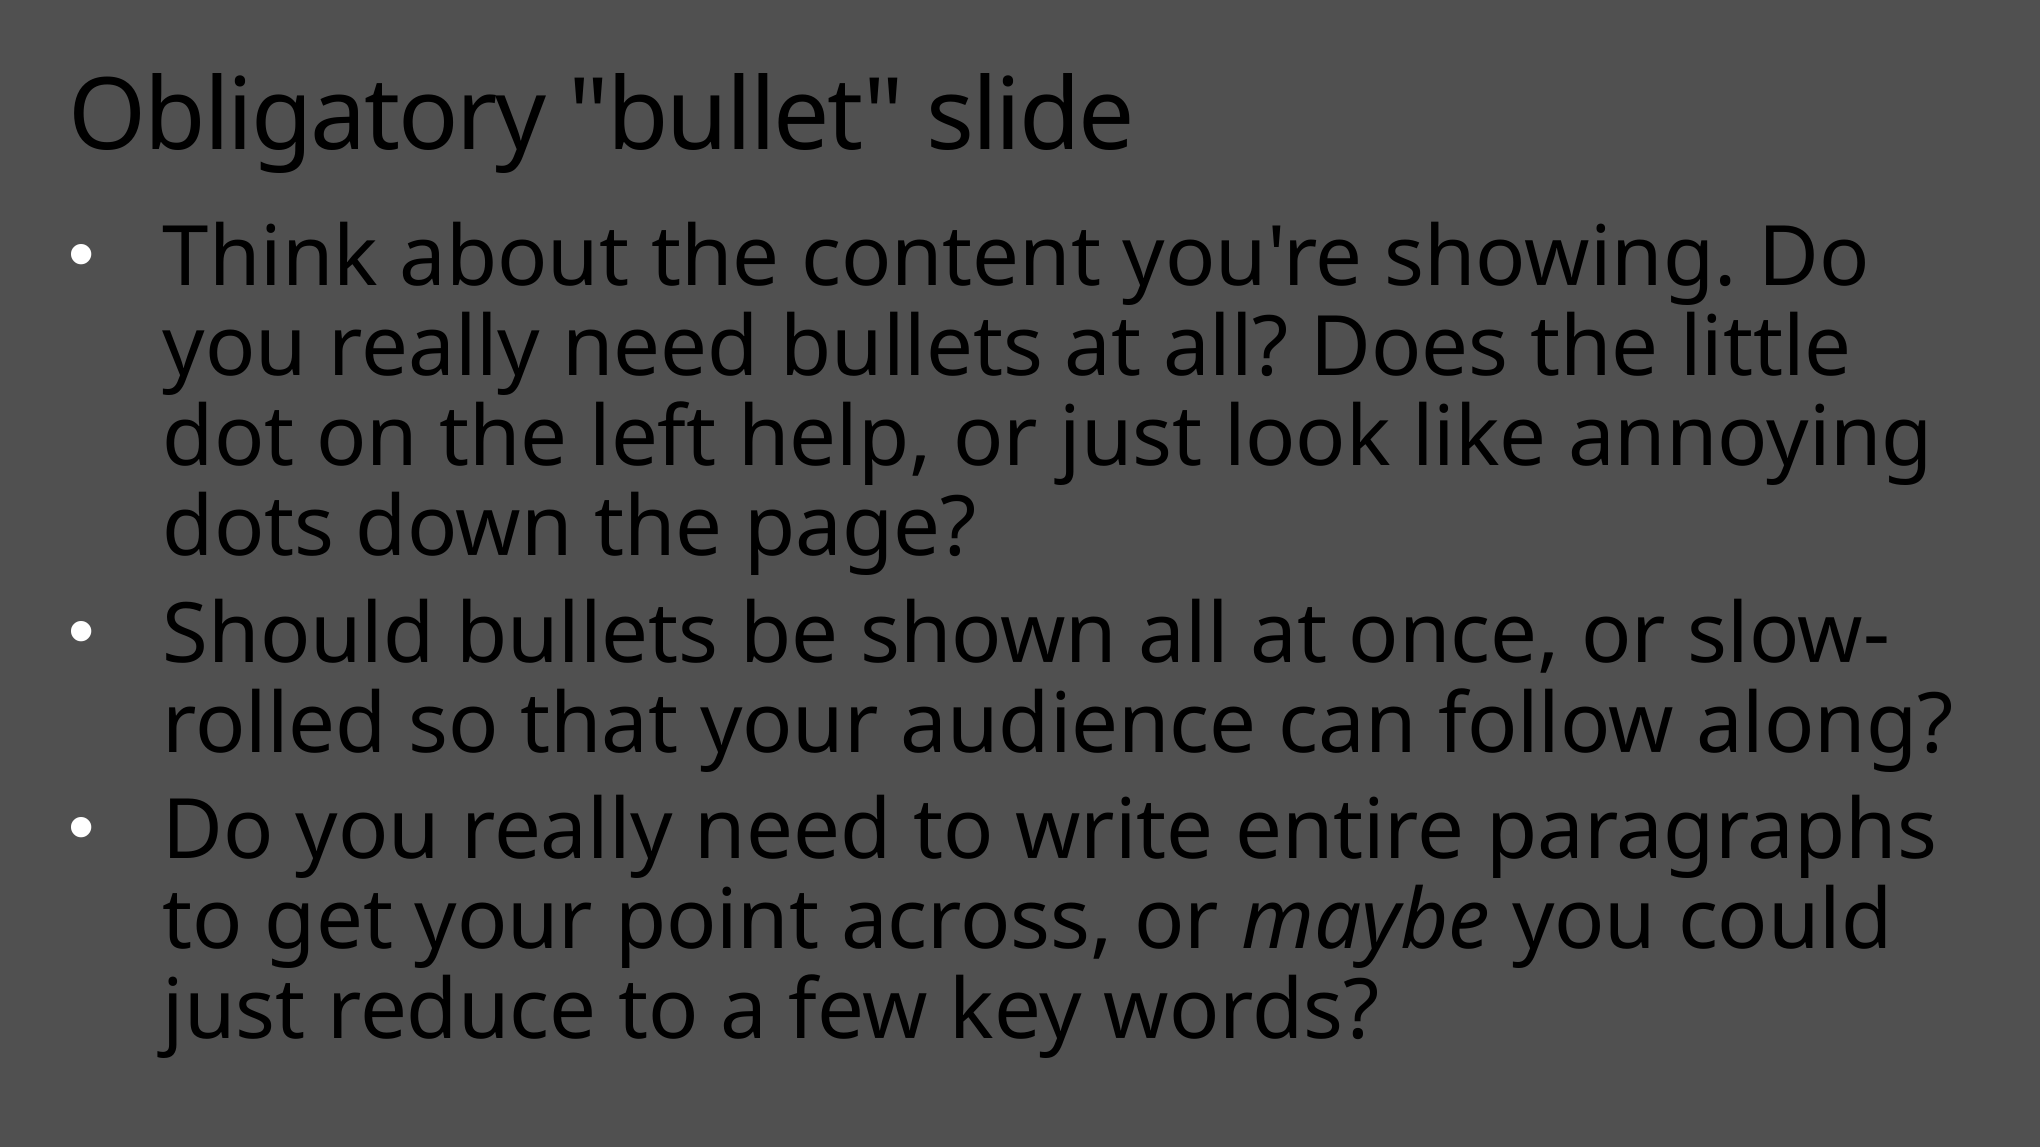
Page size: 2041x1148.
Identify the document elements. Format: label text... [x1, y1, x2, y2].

list Think about the content you're showing. Do you really need bullets at all? Does the little dot on the left help, or just look like annoying dots down the page? Should bullets be shown all at once, or slow-rolled so that your audience can follow along? Do you really need to write entire paragraphs to get your point across, or maybe you could just reduce to a few key words? [45, 198, 1996, 1088]
title Obligatory "bullet" slide [45, 48, 1996, 198]
